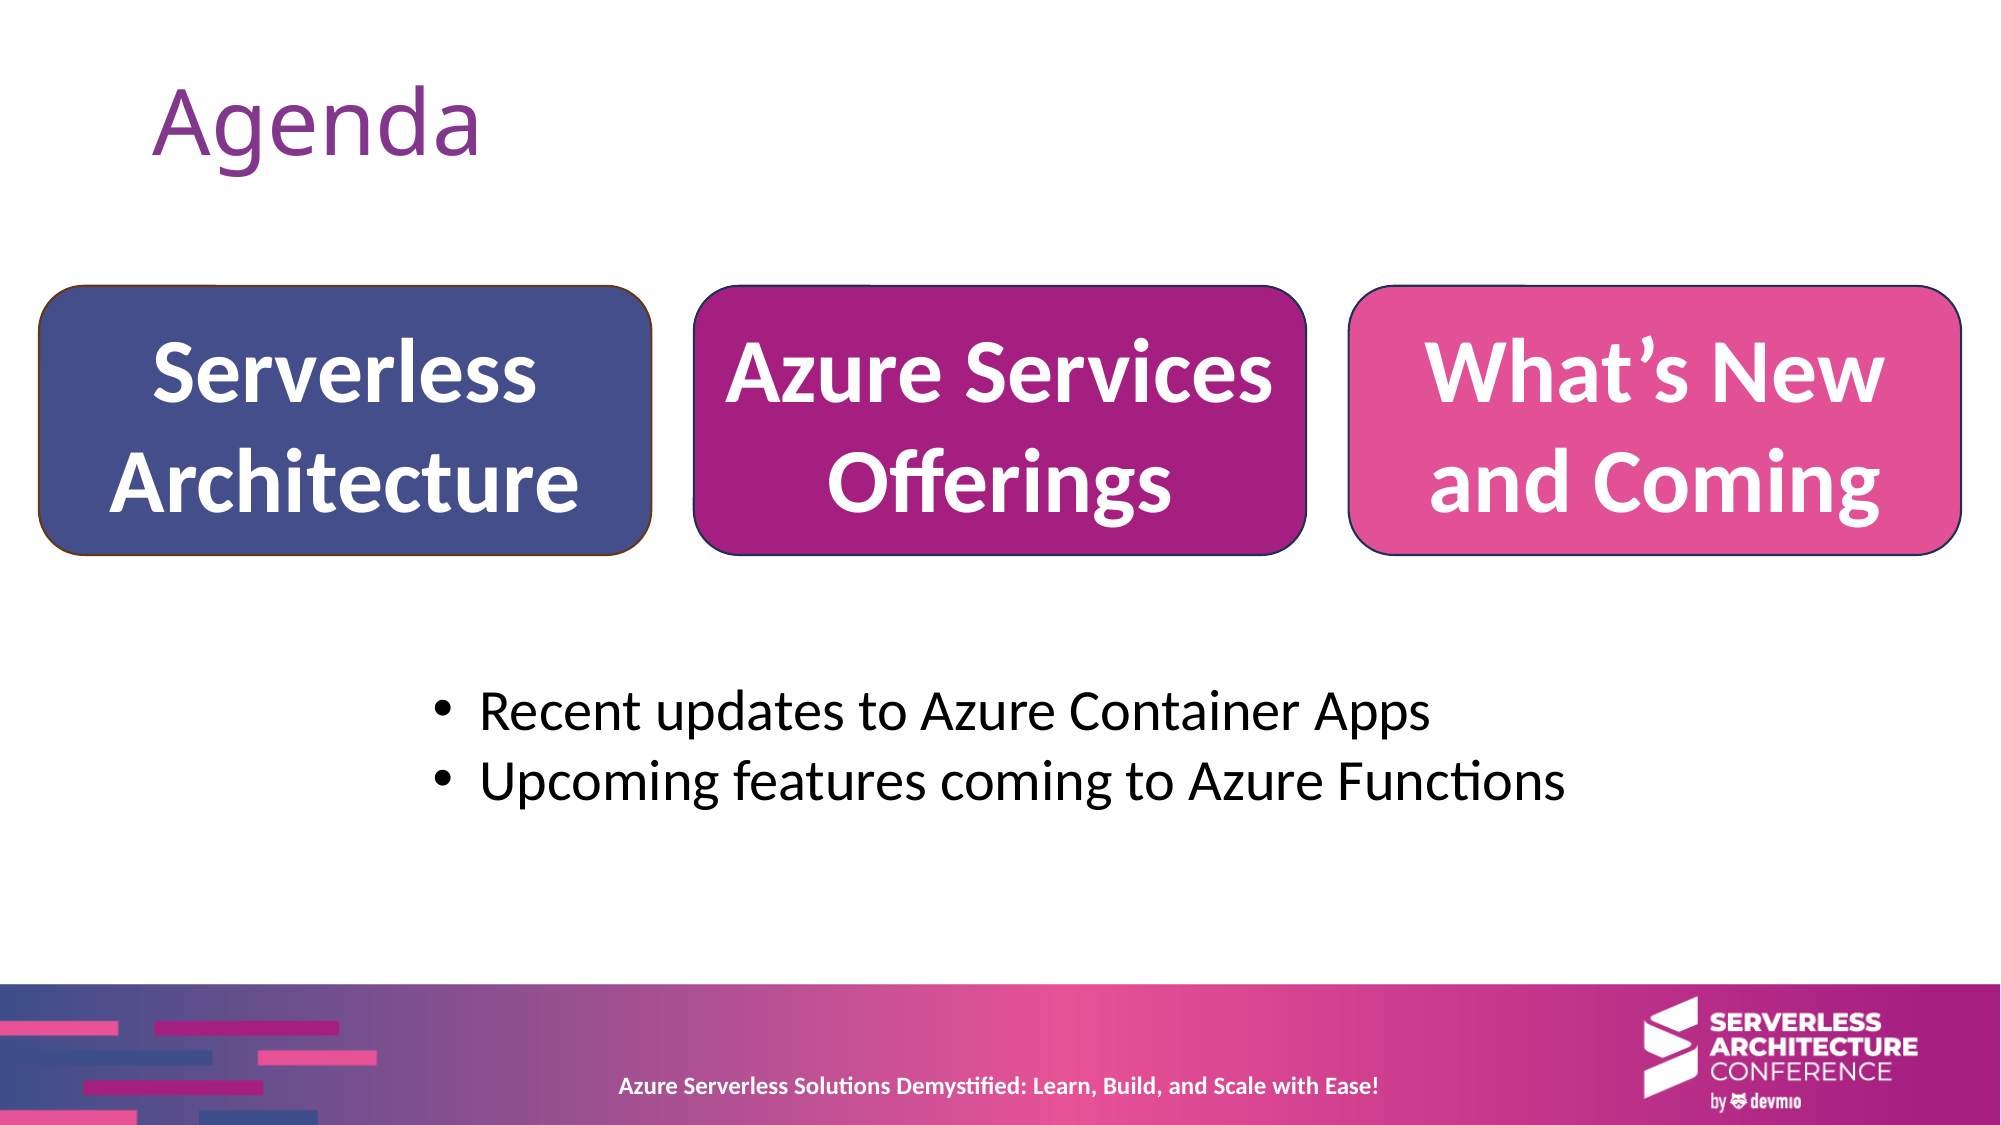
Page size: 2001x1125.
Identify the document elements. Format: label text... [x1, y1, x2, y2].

text_box Azure Services Offerings [692, 284, 1308, 557]
text_box Serverless Architecture [37, 284, 653, 557]
title Agenda [137, 17, 1863, 235]
text_box Recent updates to Azure Container Apps Upcoming features coming to Azure Functions [417, 664, 1582, 820]
text_box What’s New and Coming [1347, 284, 1963, 557]
picture [0, 0, 2001, 1125]
